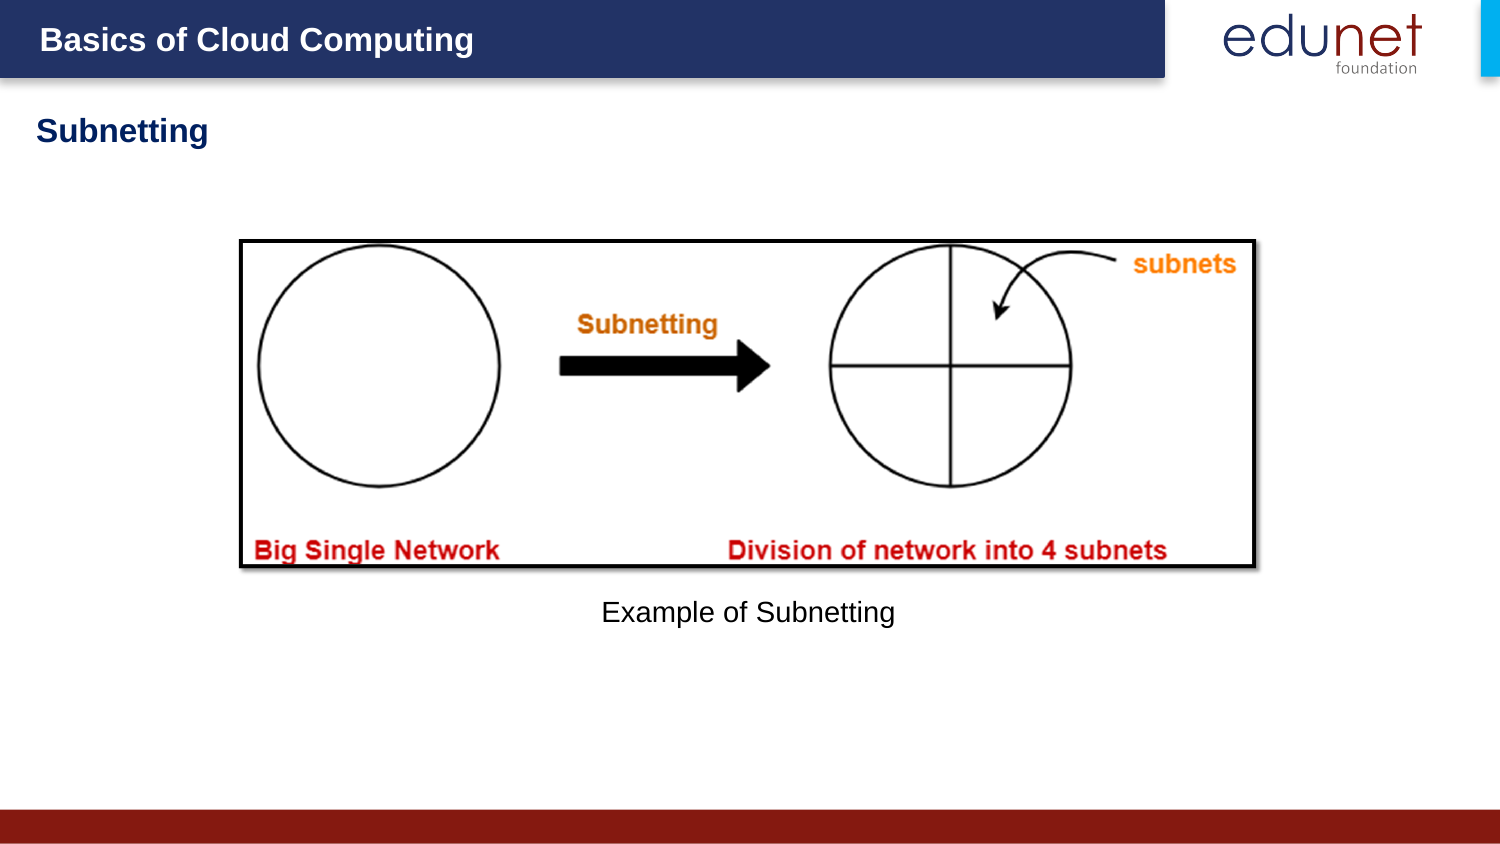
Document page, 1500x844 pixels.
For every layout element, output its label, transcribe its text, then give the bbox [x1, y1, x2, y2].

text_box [235, 235, 1265, 637]
list Subnetting [24, 103, 503, 162]
picture [1219, 11, 1424, 78]
